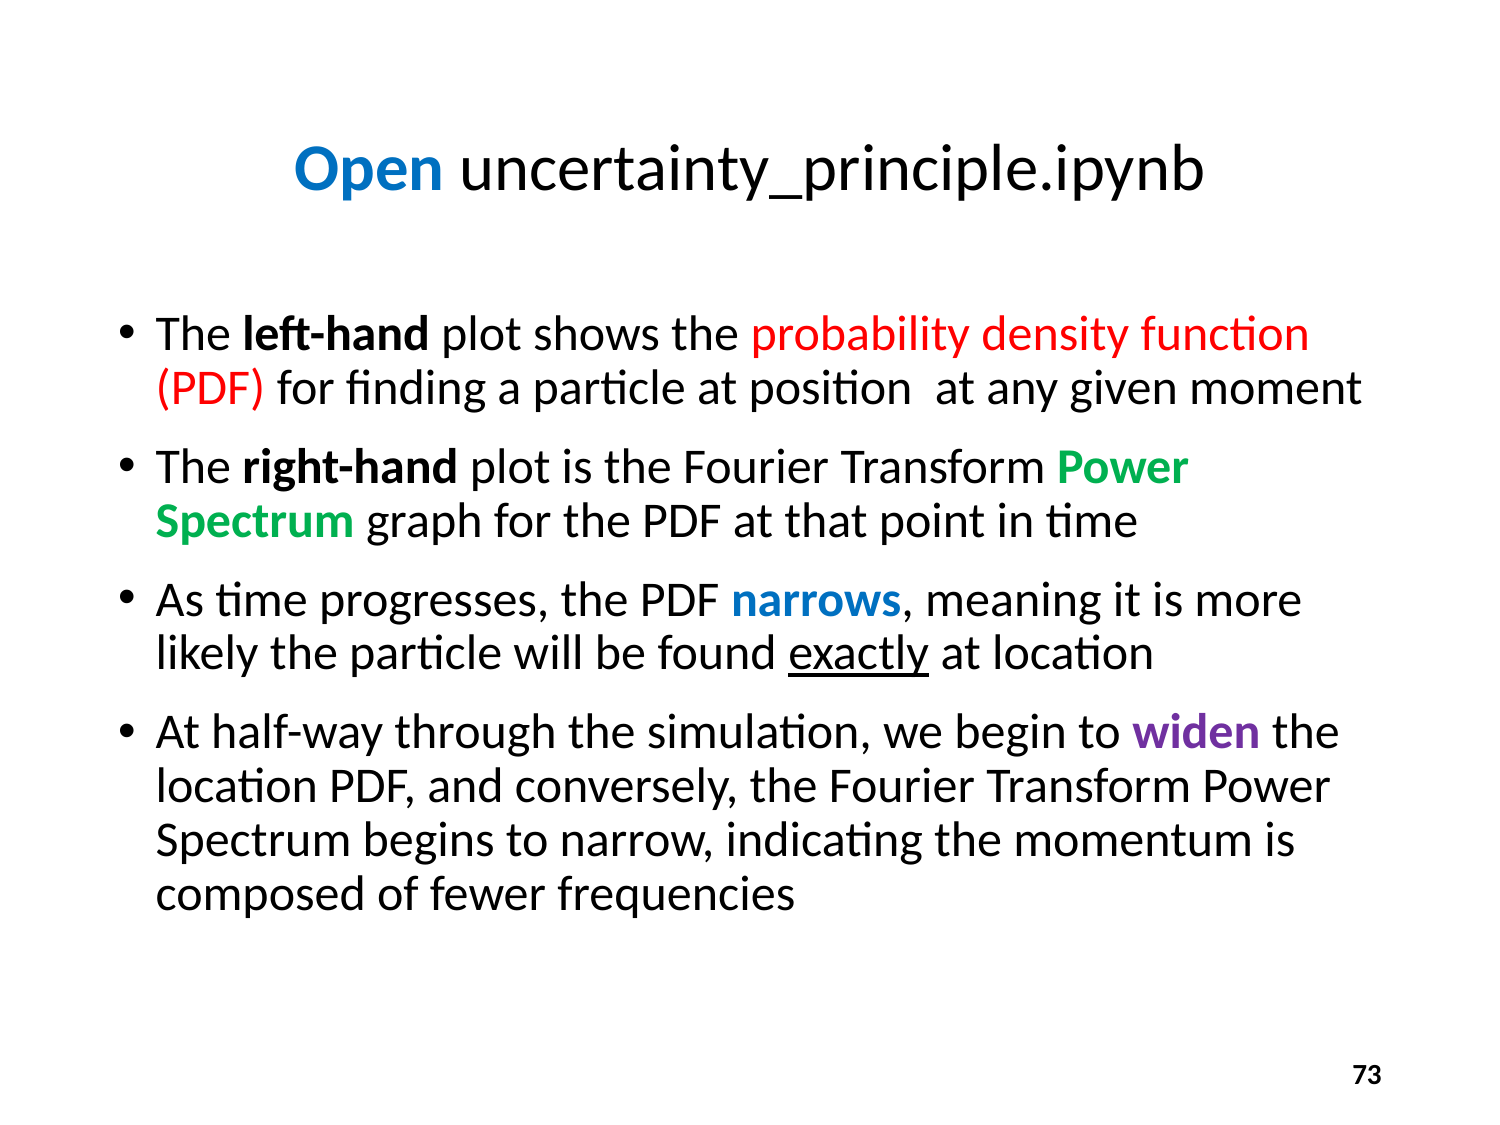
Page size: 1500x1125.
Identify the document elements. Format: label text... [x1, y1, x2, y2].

slide_number 73 [1059, 1042, 1397, 1103]
title Open uncertainty_principle.ipynb [103, 59, 1397, 278]
